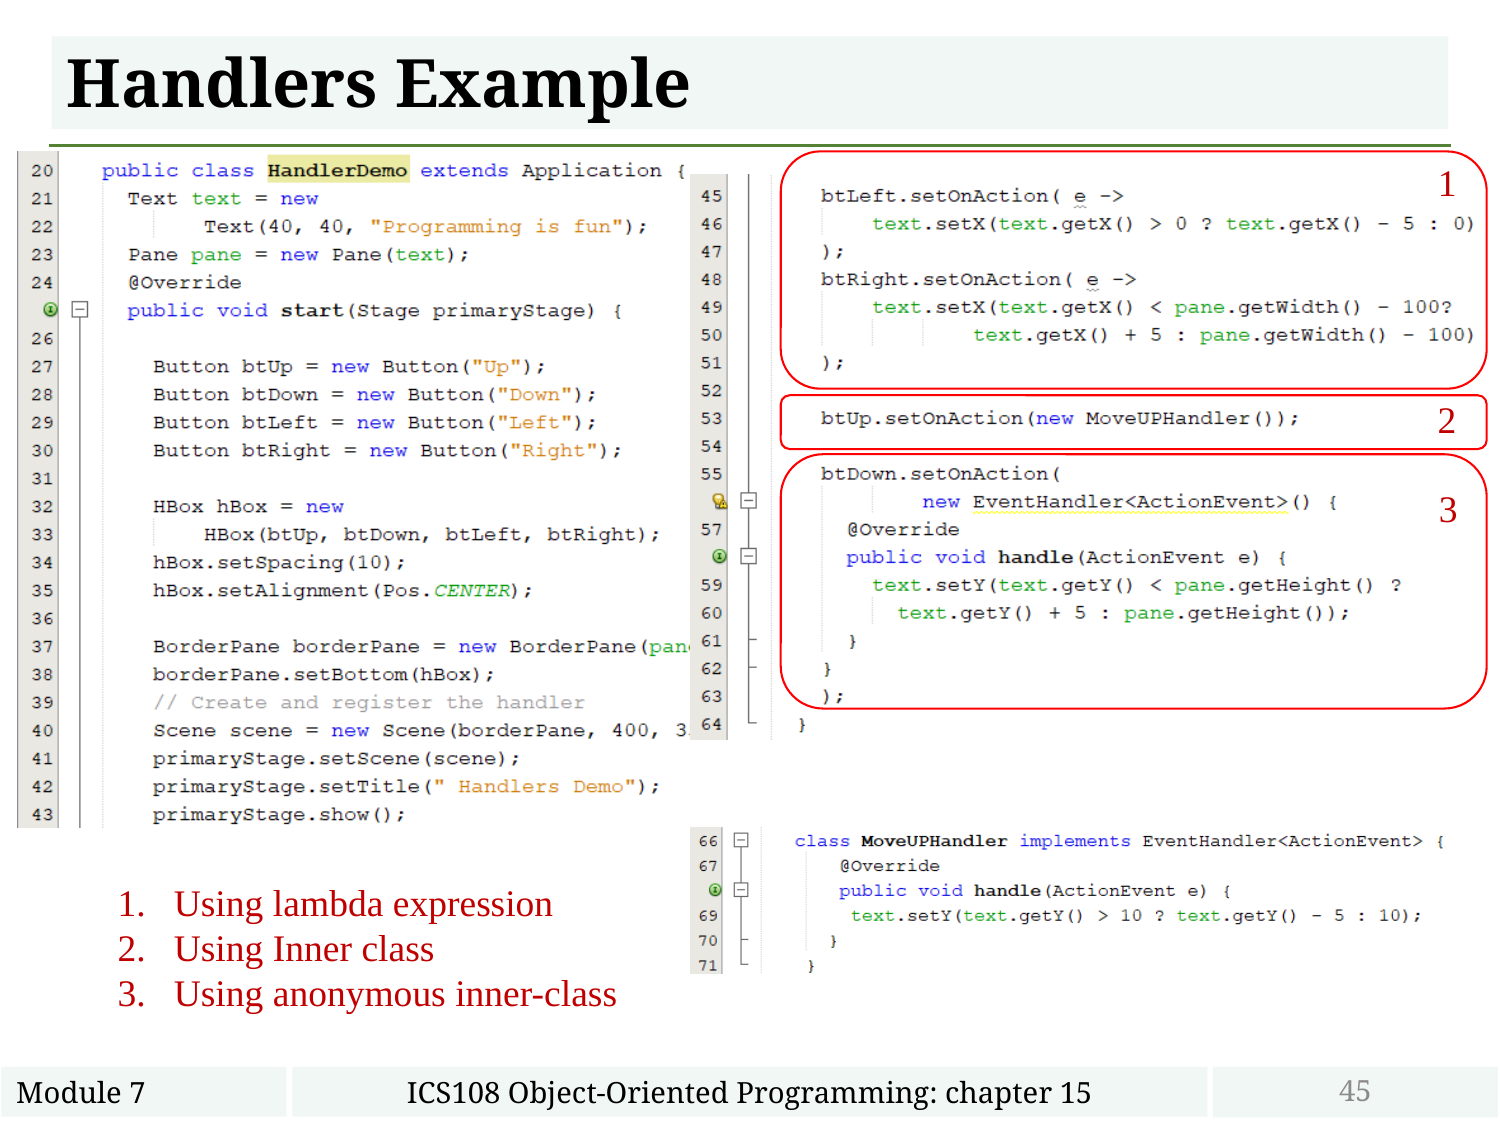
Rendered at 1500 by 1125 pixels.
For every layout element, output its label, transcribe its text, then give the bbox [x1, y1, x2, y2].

slide_number 45 [1212, 1066, 1498, 1118]
picture [17, 151, 1487, 974]
title Handlers Example [51, 36, 1449, 130]
text_box 1 [1459, 151, 1472, 158]
text_box Using lambda expression Using Inner class Using anonymous inner-class [102, 872, 633, 1022]
text_box [783, 150, 1484, 174]
